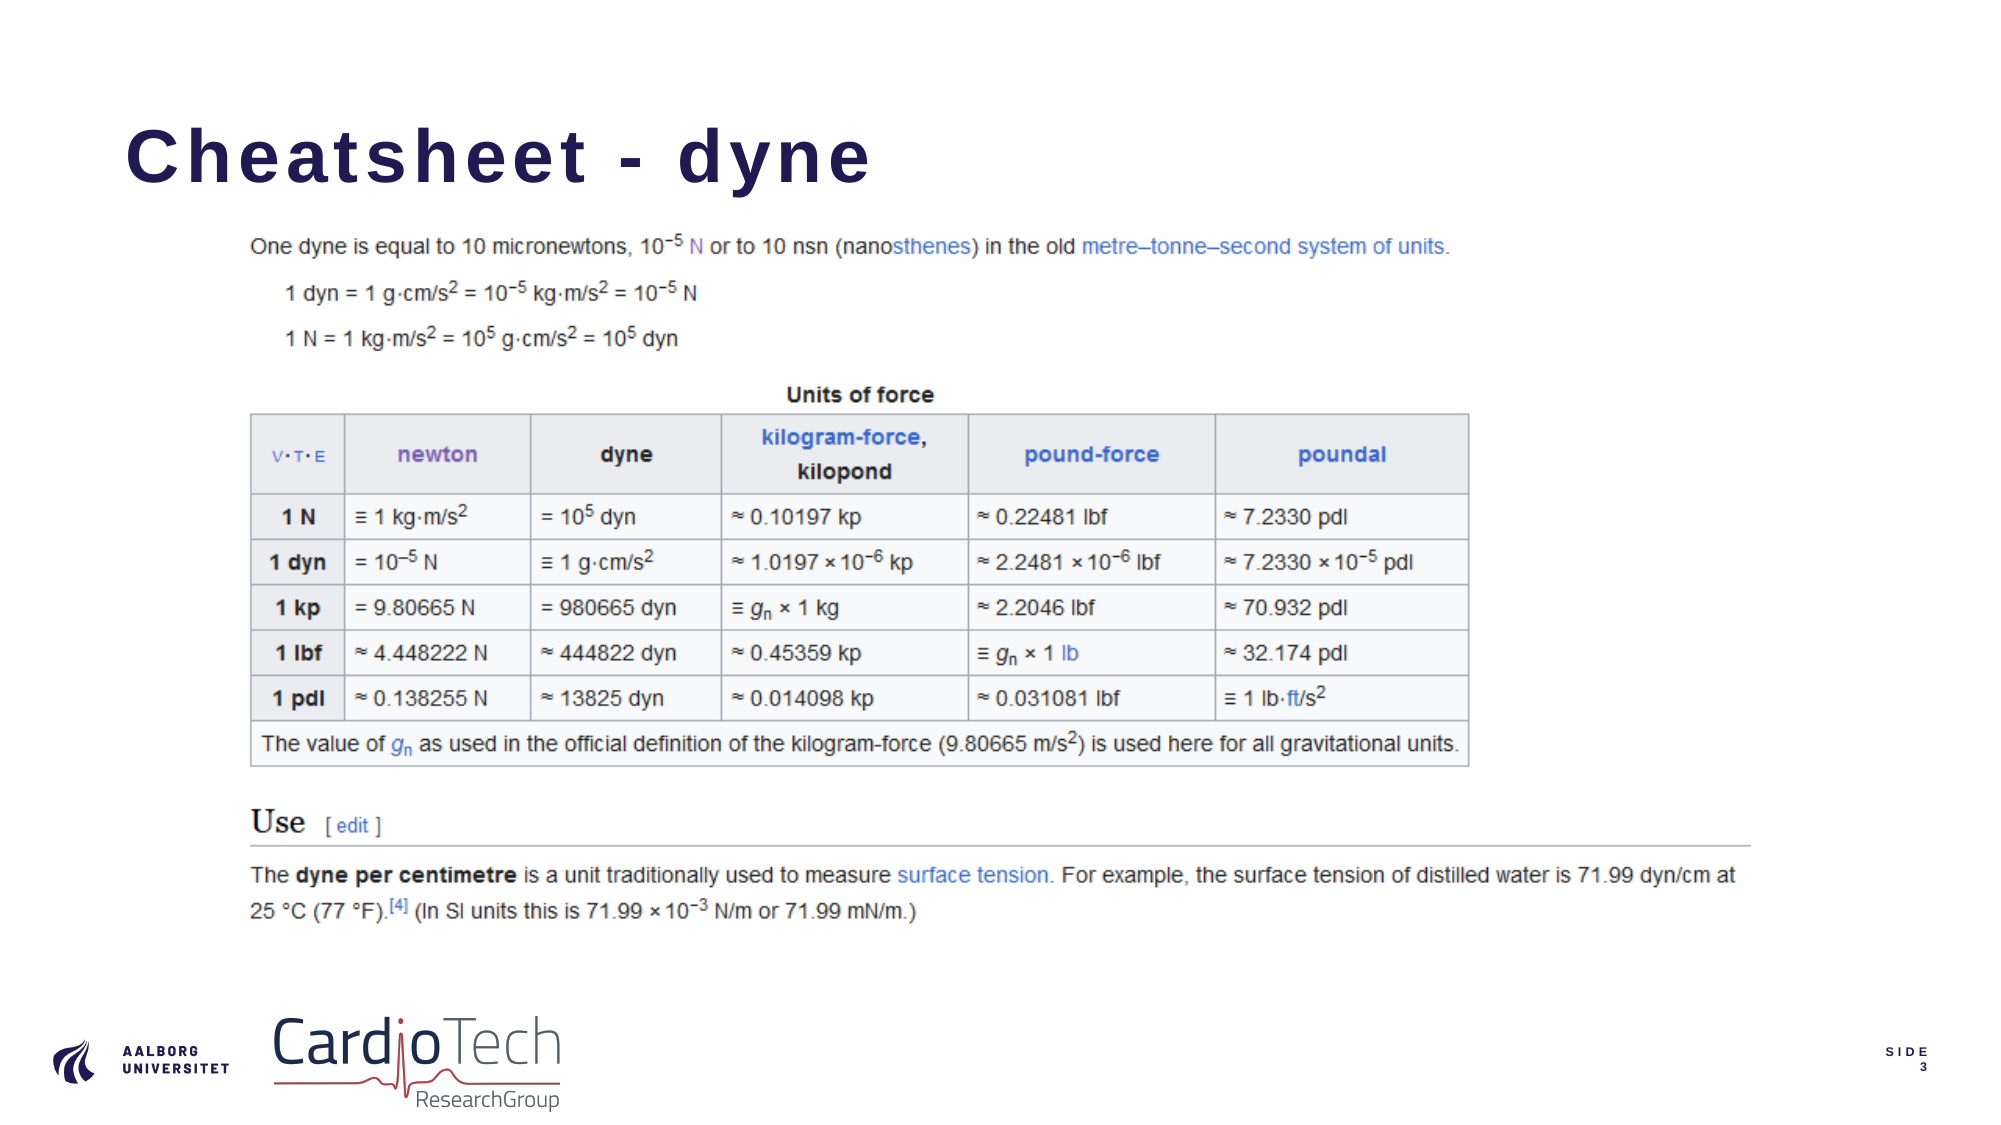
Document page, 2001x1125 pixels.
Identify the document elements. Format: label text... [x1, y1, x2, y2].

picture [241, 226, 1759, 947]
picture [53, 1039, 229, 1084]
title Cheatsheet - dyne [125, 107, 971, 339]
picture [274, 1016, 560, 1112]
